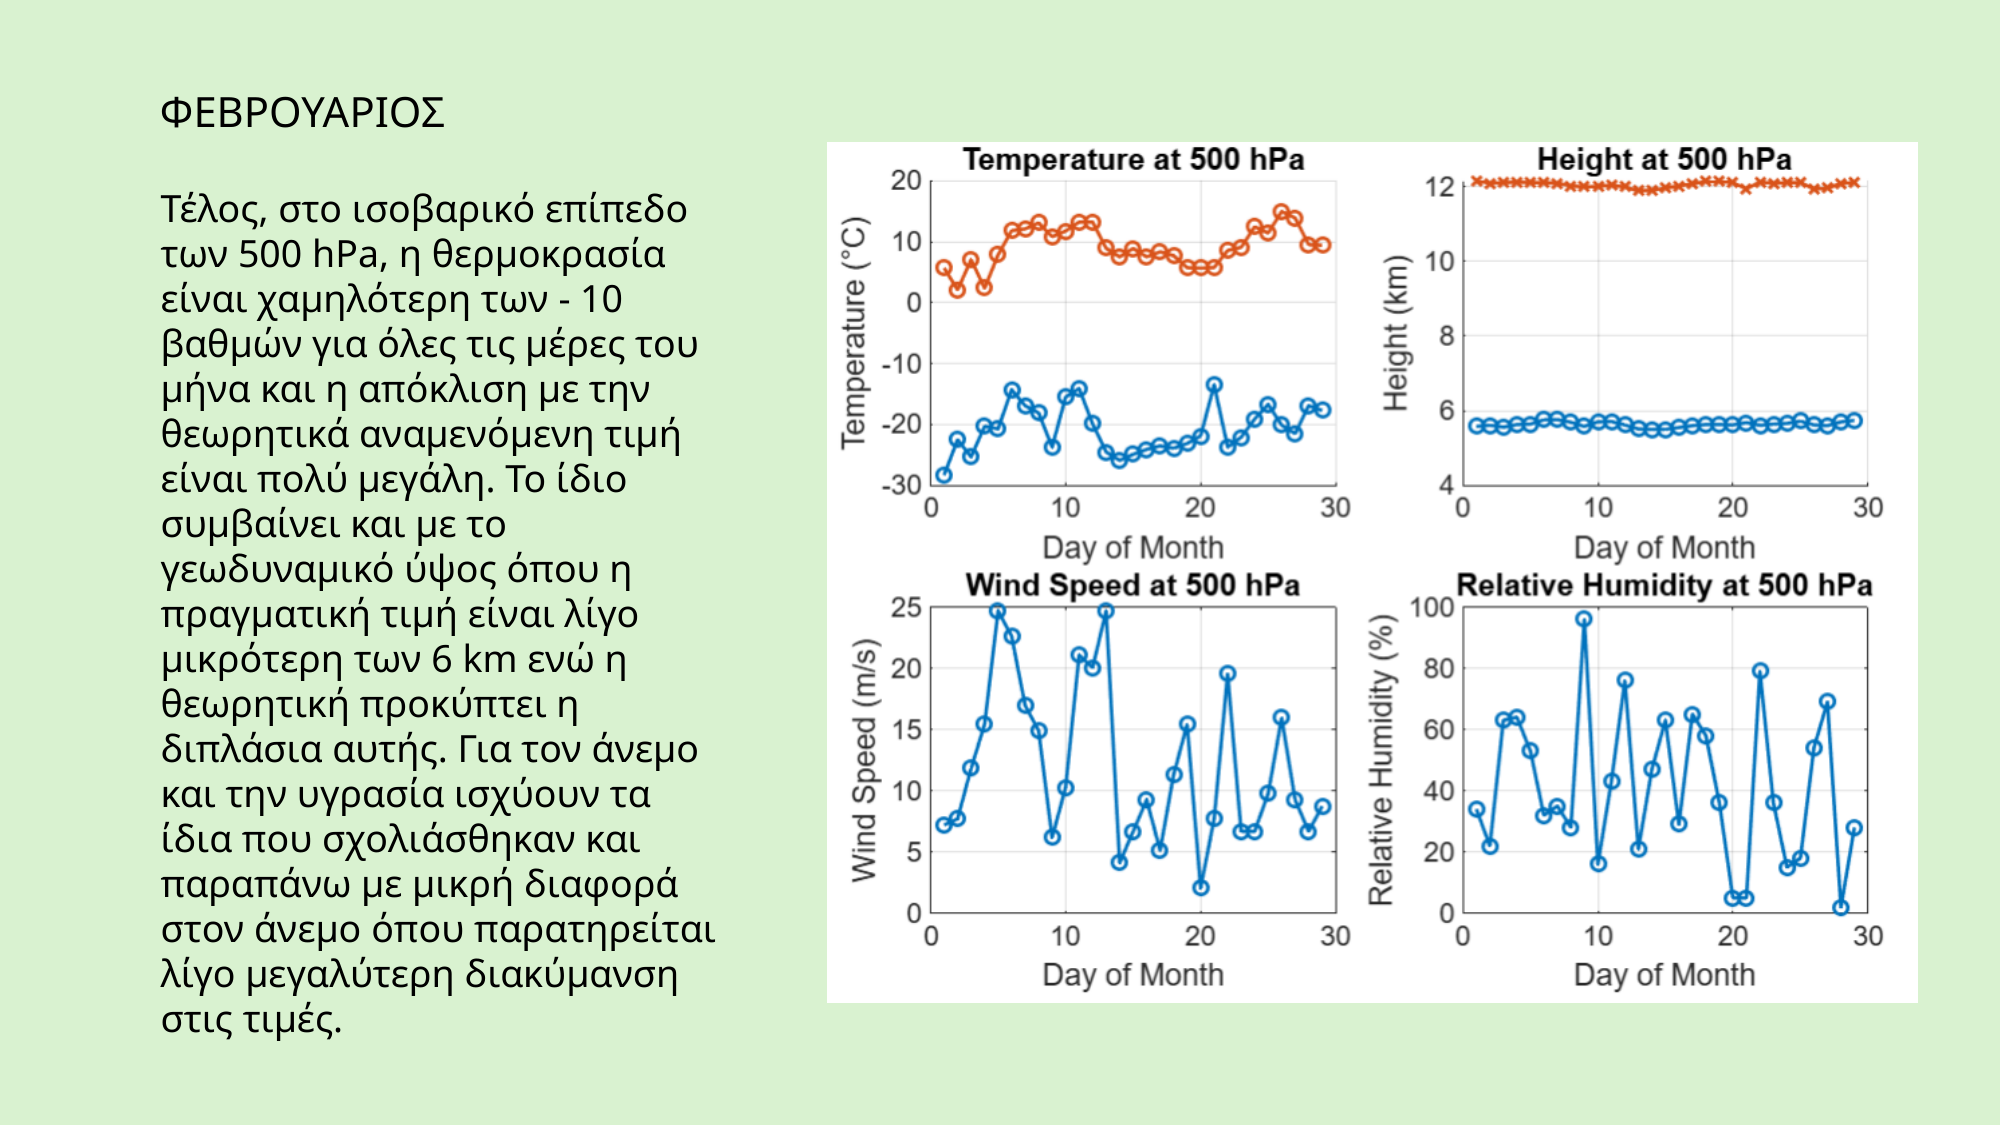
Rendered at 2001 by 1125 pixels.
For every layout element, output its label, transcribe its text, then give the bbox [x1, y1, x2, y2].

picture [826, 142, 1919, 1003]
text_box Τέλος, στο ισοβαρικό επίπεδο των 500 hPa, η θερμοκρασία είναι χαμηλότερη των - 10 βαθμών για όλες τις μέρες του μήνα και η απόκλιση με την θεωρητικά αναμενόμενη τιμή είναι πολύ μεγάλη. Το ίδιο συμβαίνει και με το γεωδυναμικό ύψος όπου η πραγματική τιμή είναι λίγο μικρότερη των 6 km ενώ η θεωρητική προκύπτει η διπλάσια αυτής. Για τον άνεμο και την υγρασία ισχύουν τα ίδια που σχολιάσθηκαν και παραπάνω με μικρή διαφορά στον άνεμο όπου παρατηρείται λίγο μεγαλύτερη διακύμανση στις τιμές. [145, 177, 733, 1048]
text_box ΦΕΒΡΟΥΑΡΙΟΣ​ [144, 78, 595, 144]
